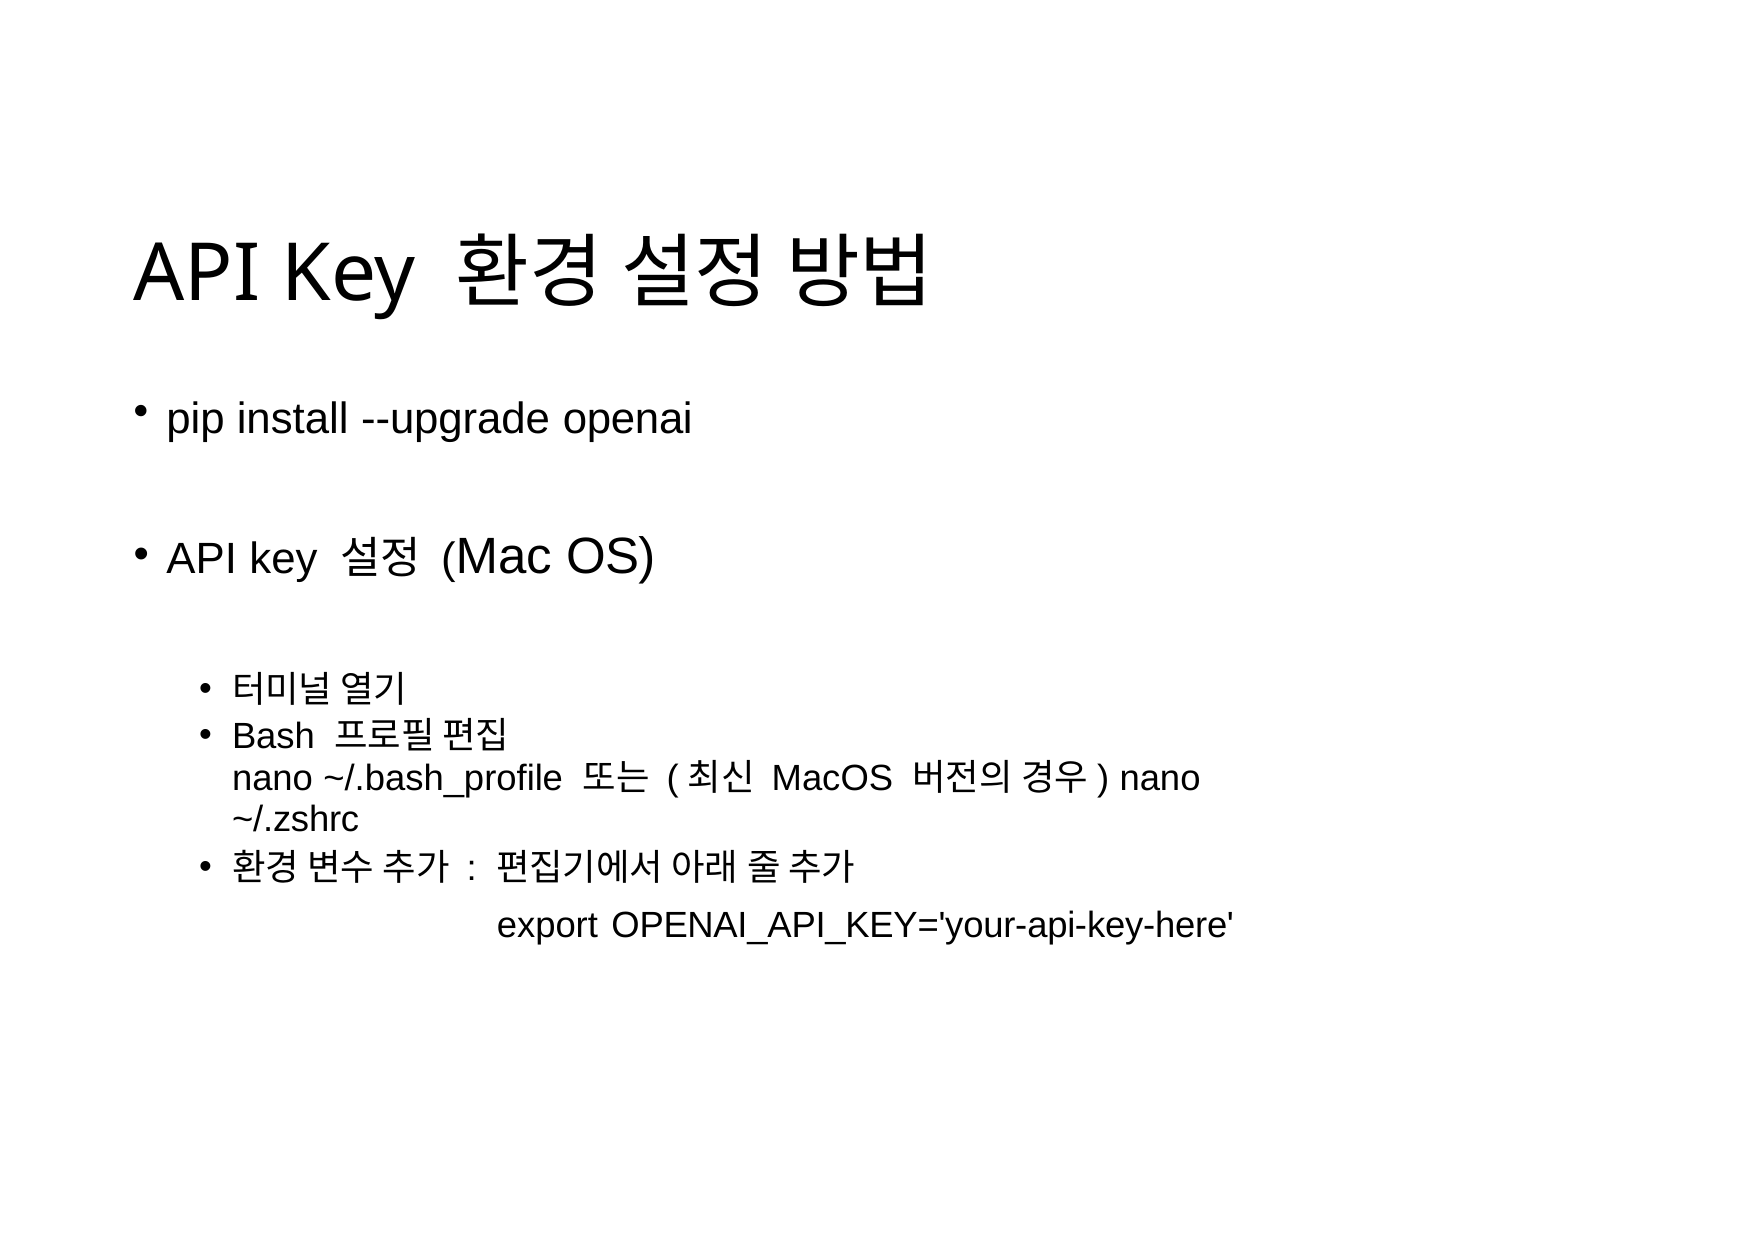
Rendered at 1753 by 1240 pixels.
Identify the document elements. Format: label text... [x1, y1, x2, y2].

title API Key 환경 설정 방법 [51, 173, 1666, 427]
text_box pip install --upgrade openai API key 설정 (Mac OS) 터미널 열기 Bash 프로필 편집 nano ~/.bash_profile 또는 (최신 MacOS 버전의 경우) nano ~/.zshrc 환경 변수 추가 : 편집기에서 아래 줄 추가 export OPENAI_API_KEY='your-api-key-here' [131, 387, 1321, 946]
